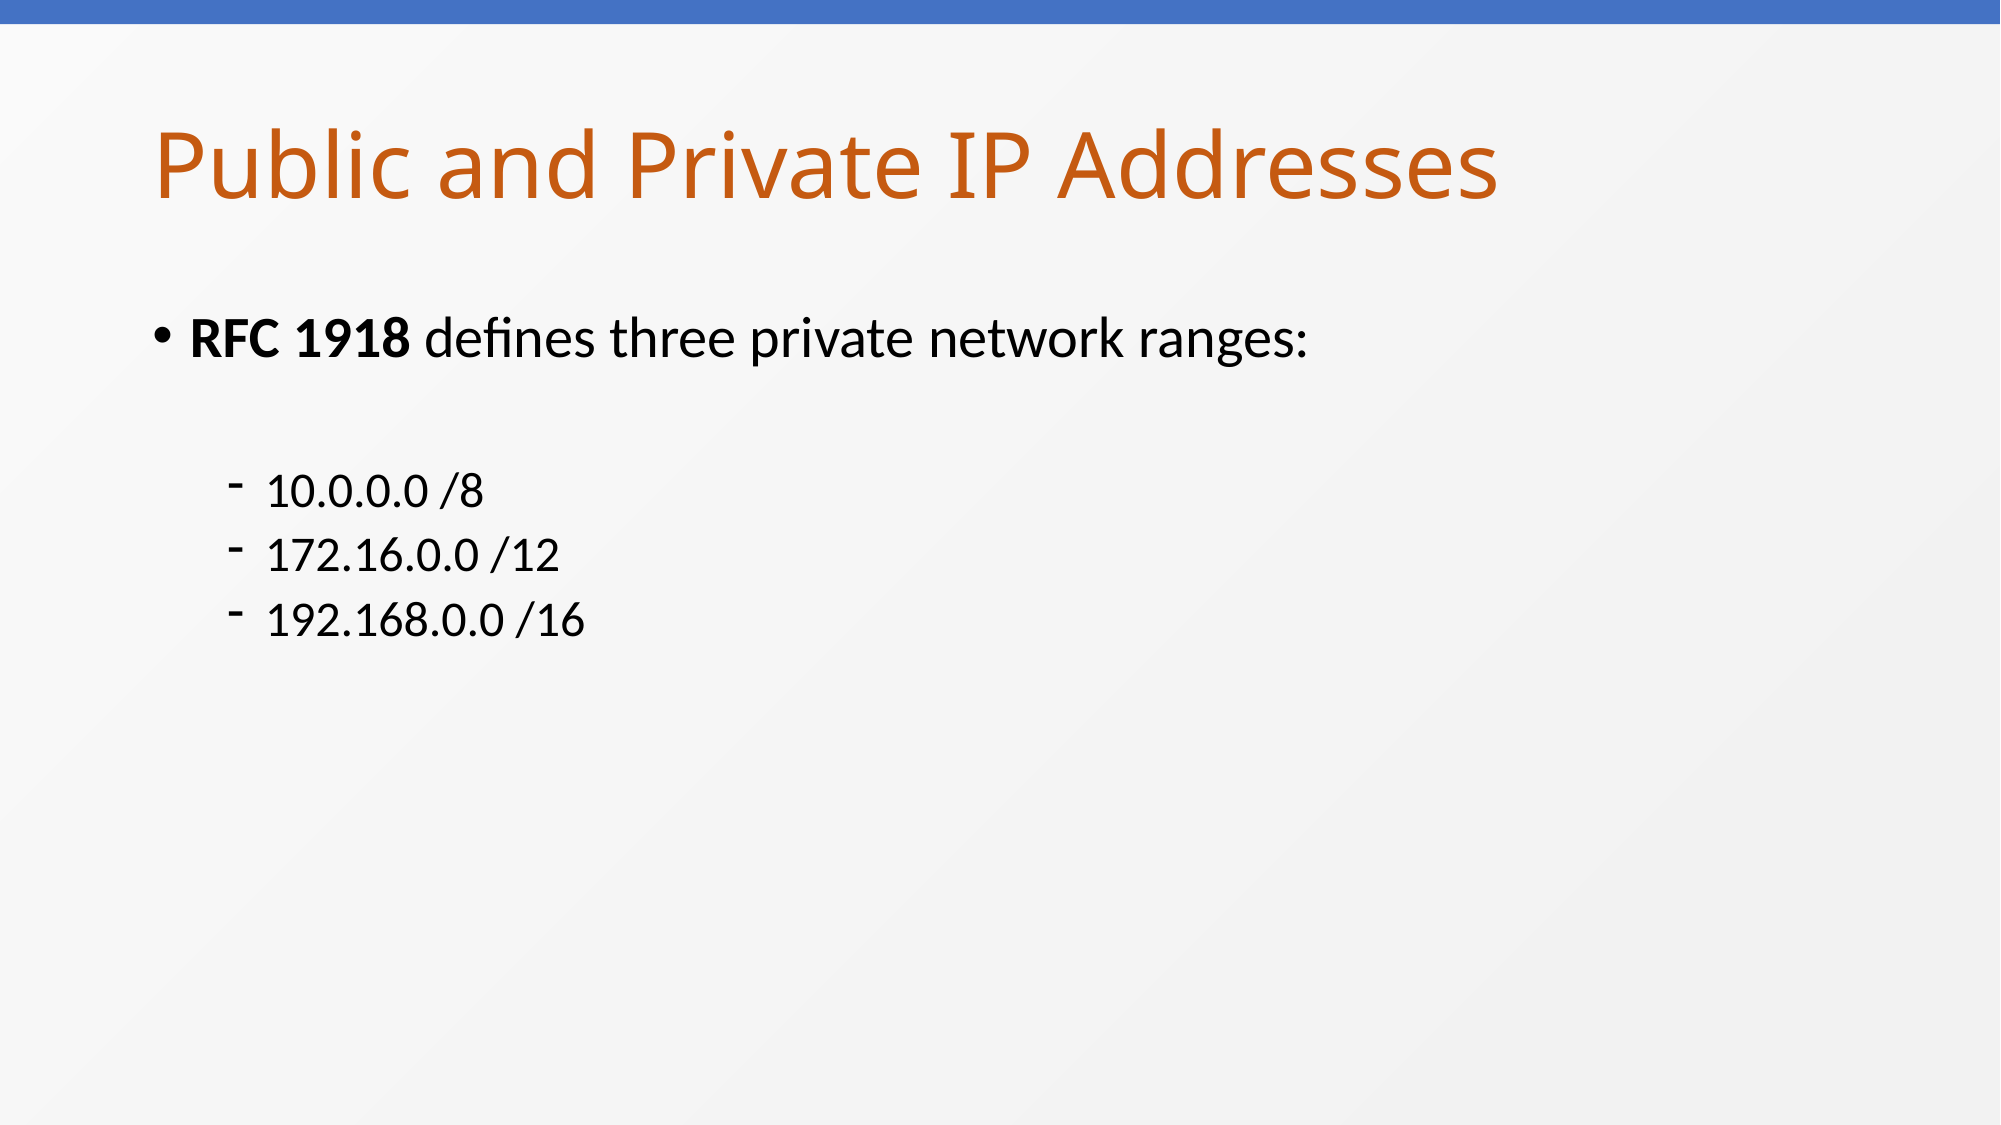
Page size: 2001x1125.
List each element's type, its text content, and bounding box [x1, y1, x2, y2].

title Public and Private IP Addresses [137, 59, 1863, 278]
text_box [0, 0, 2000, 25]
list RFC 1918 defines three private network ranges: 10.0.0.0 /8 172.16.0.0 /12 192.168.0.0 /16 [137, 299, 1863, 1014]
